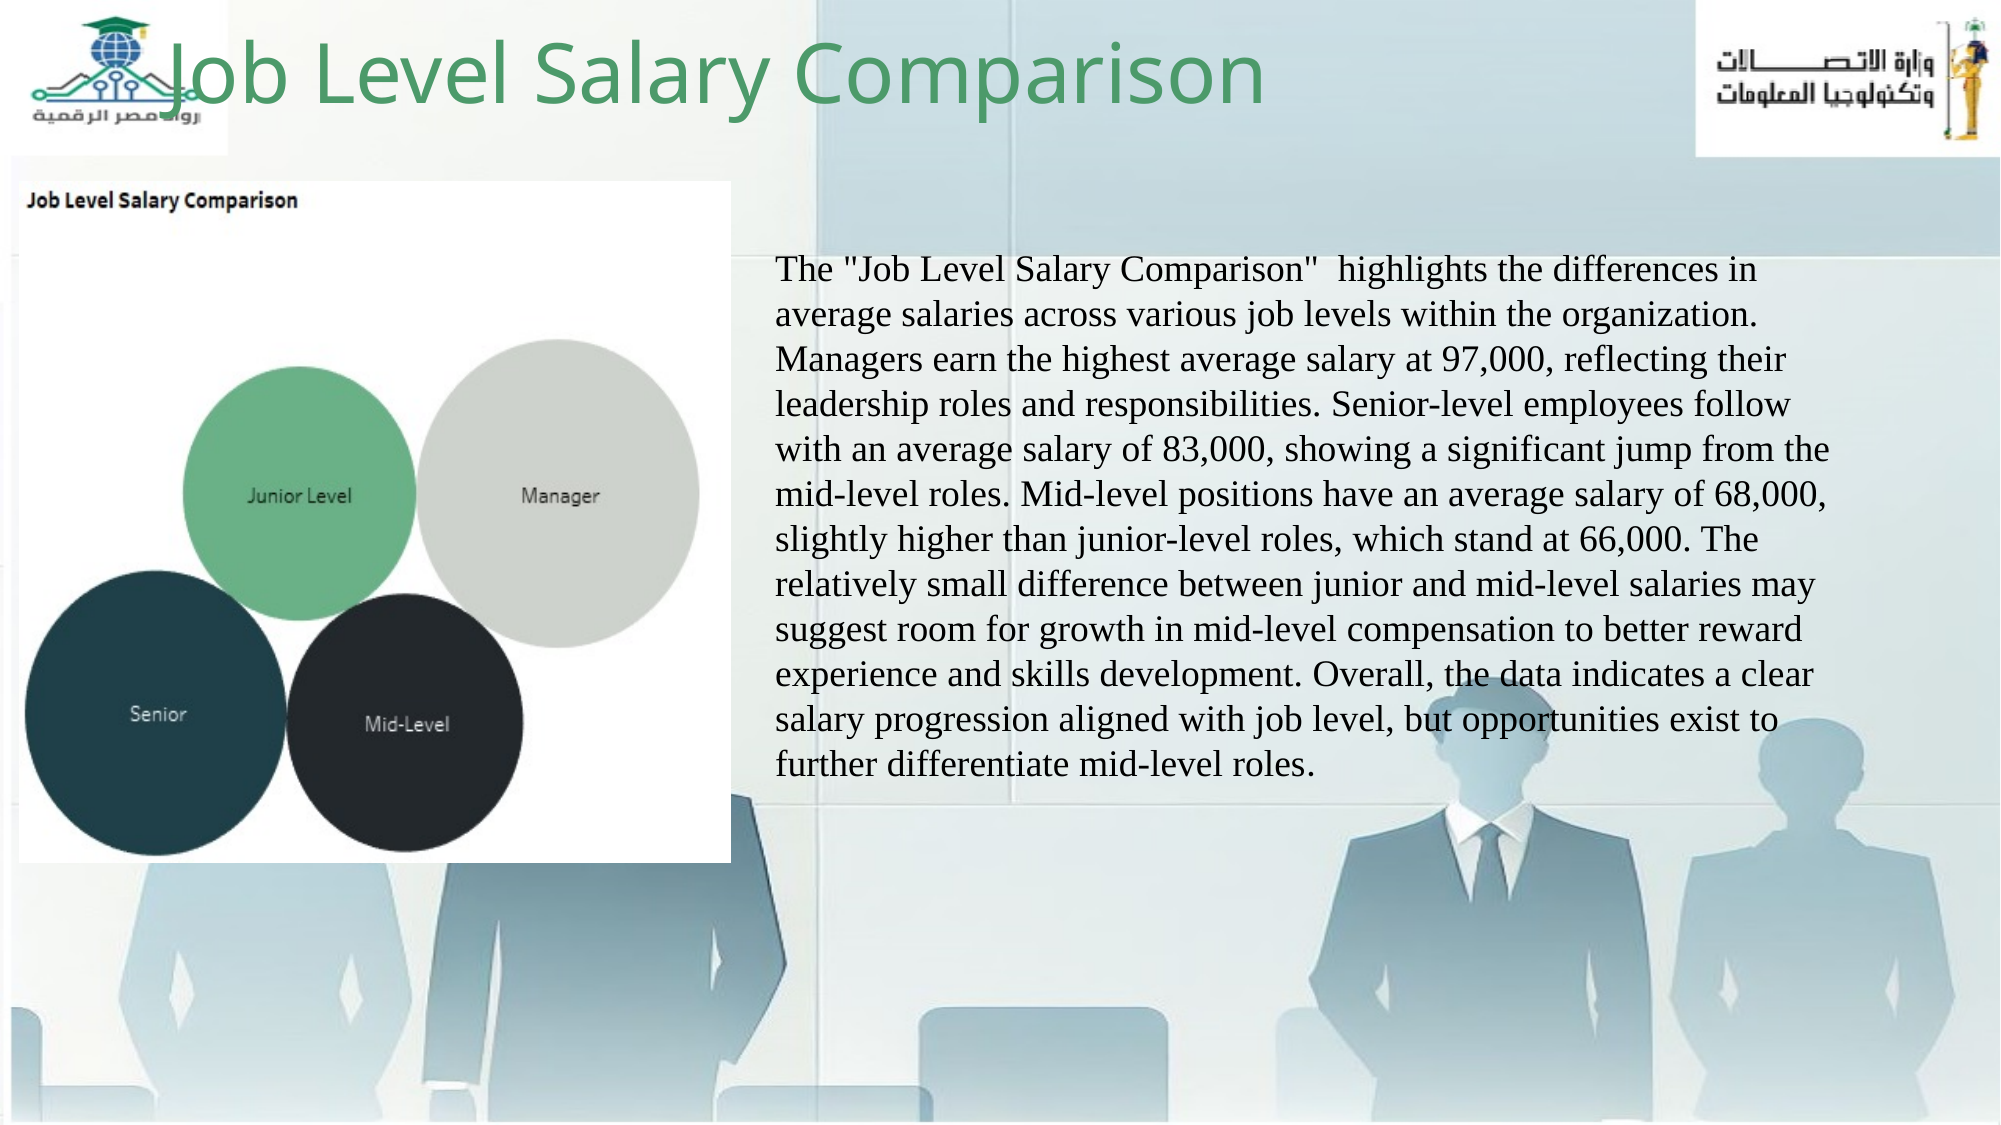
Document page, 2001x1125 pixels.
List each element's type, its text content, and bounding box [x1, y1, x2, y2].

text_box The "Job Level Salary Comparison" highlights the differences in average salaries across various job levels within the organization. Managers earn the highest average salary at 97,000, reflecting their leadership roles and responsibilities. Senior-level employees follow with an average salary of 83,000, showing a significant jump from the mid-level roles. Mid-level positions have an average salary of 68,000, slightly higher than junior-level roles, which stand at 66,000. The relatively small difference between junior and mid-level salaries may suggest room for growth in mid-level compensation to better reward experience and skills development. Overall, the data indicates a clear salary progression aligned with job level, but opportunities exist to further differentiate mid-level roles. [760, 236, 1879, 792]
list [19, 181, 731, 863]
title Job Level Salary Comparison [0, 0, 1458, 154]
picture [0, 0, 2001, 1125]
